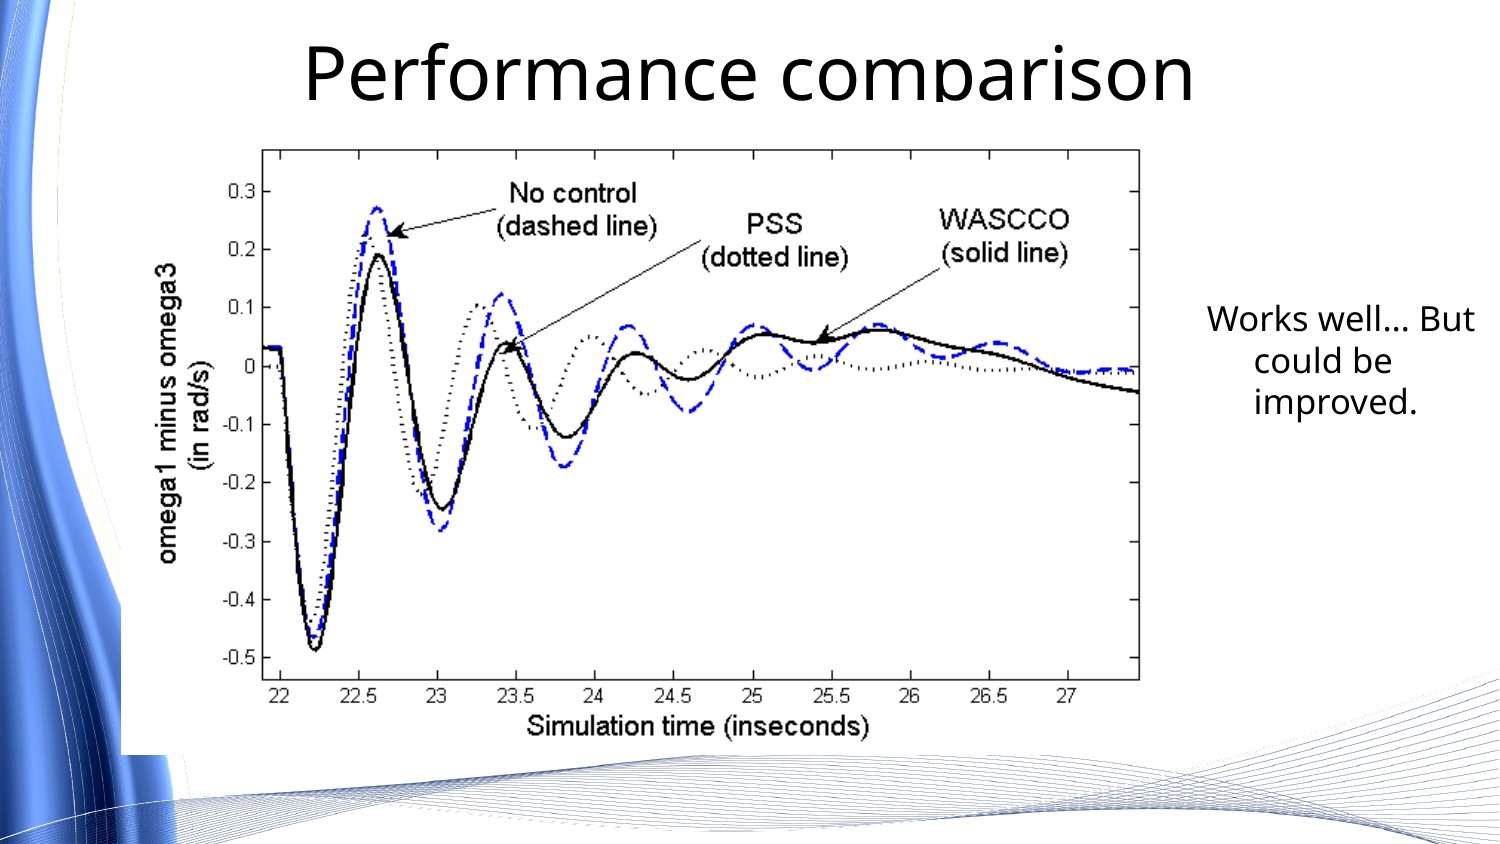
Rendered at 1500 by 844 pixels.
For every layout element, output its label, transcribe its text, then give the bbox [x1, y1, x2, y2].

list Works well… But could be improved. [1207, 289, 1500, 434]
picture [121, 102, 1204, 755]
title Performance comparison [75, 0, 1425, 141]
text_box [0, 0, 115, 668]
